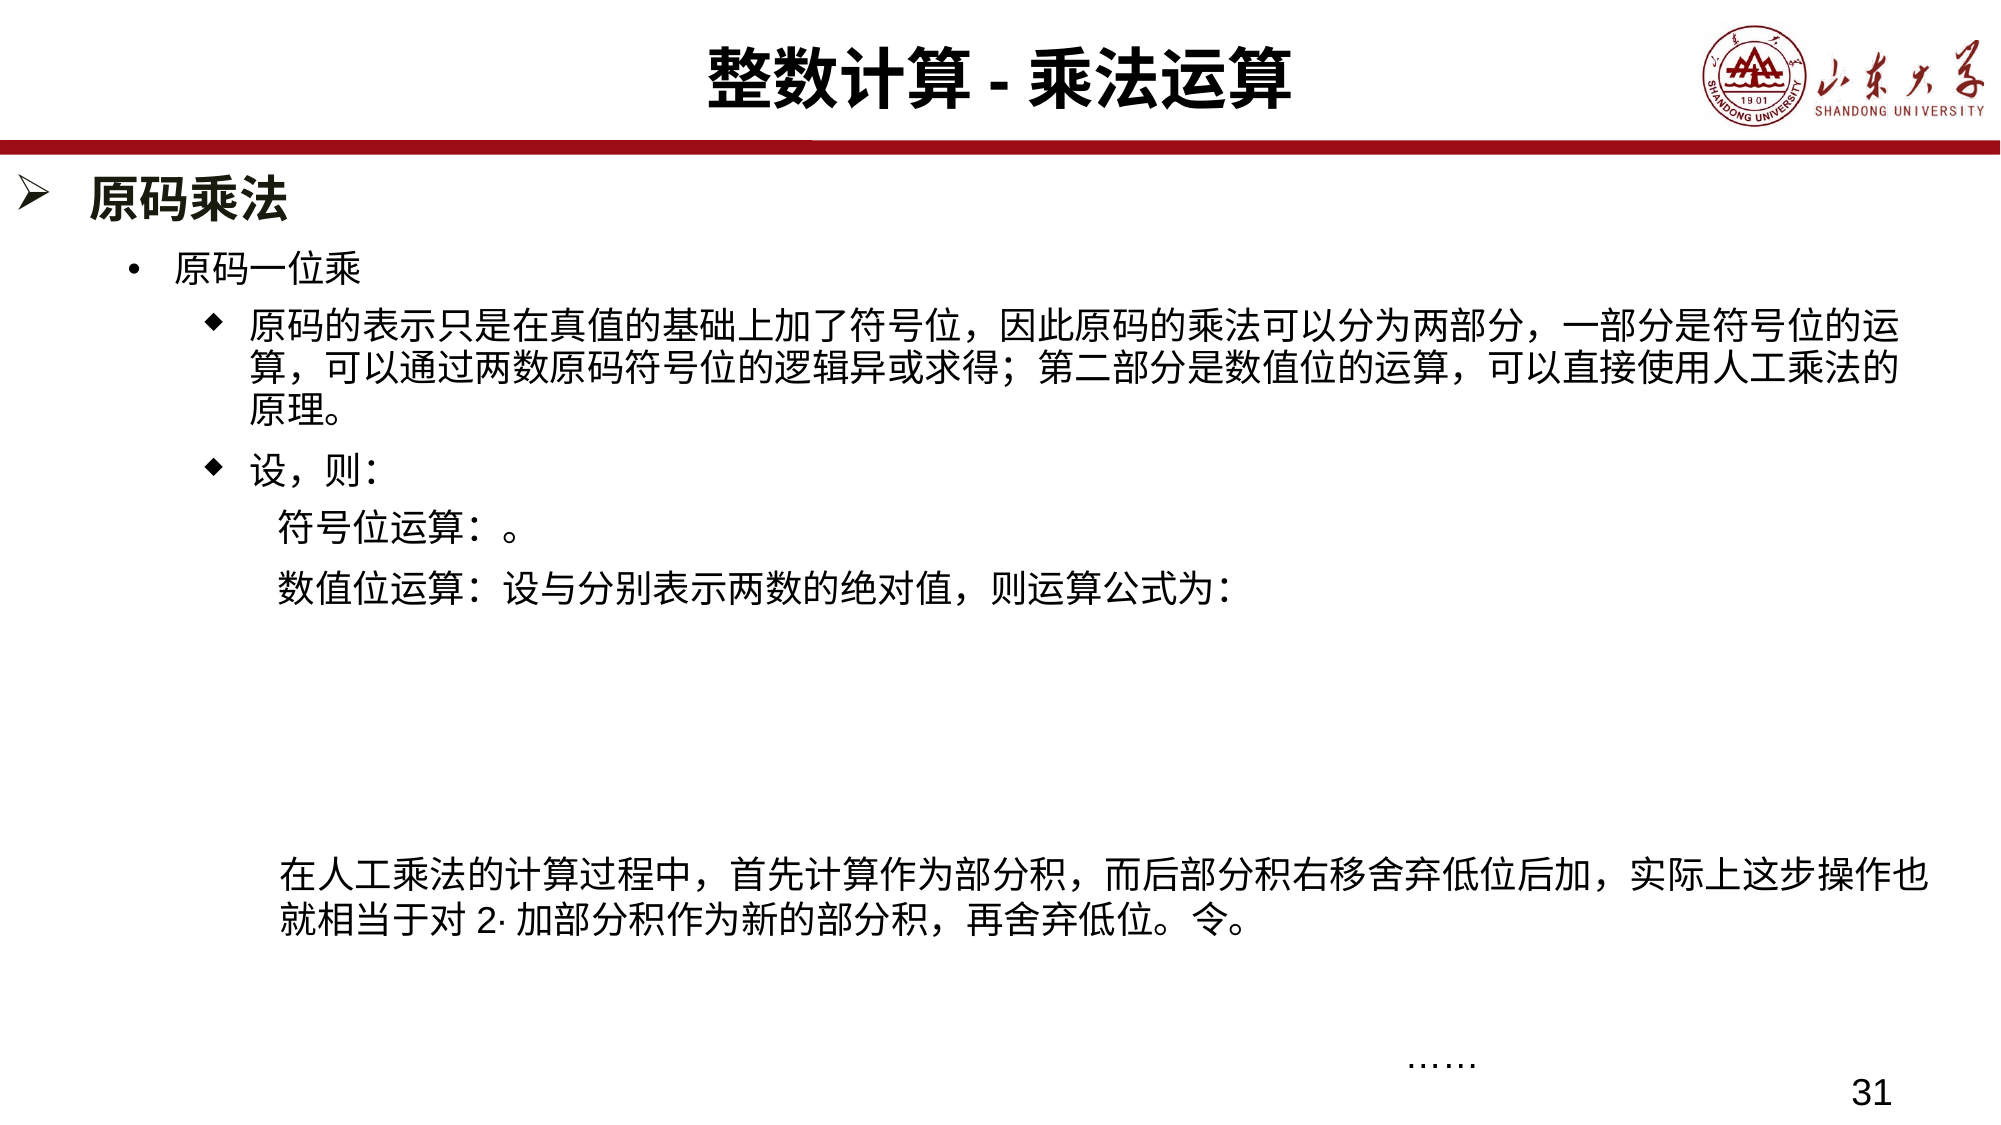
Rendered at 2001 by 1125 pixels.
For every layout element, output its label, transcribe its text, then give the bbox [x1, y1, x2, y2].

picture [1698, 21, 1810, 39]
text_box 原码一位乘 原码的表示只是在真值的基础上加了符号位，因此原码的乘法可以分为两部分，一部分是符号位的运算，可以通过两数原码符号位的逻辑异或求得；第二部分是数值位的运算，可以直接使用人工乘法的原理。 [26, 241, 1947, 497]
list 原码乘法 [0, 164, 1928, 242]
slide_number 31 [1836, 1060, 2000, 1125]
title 整数计算-乘法运算 [0, 39, 2000, 152]
